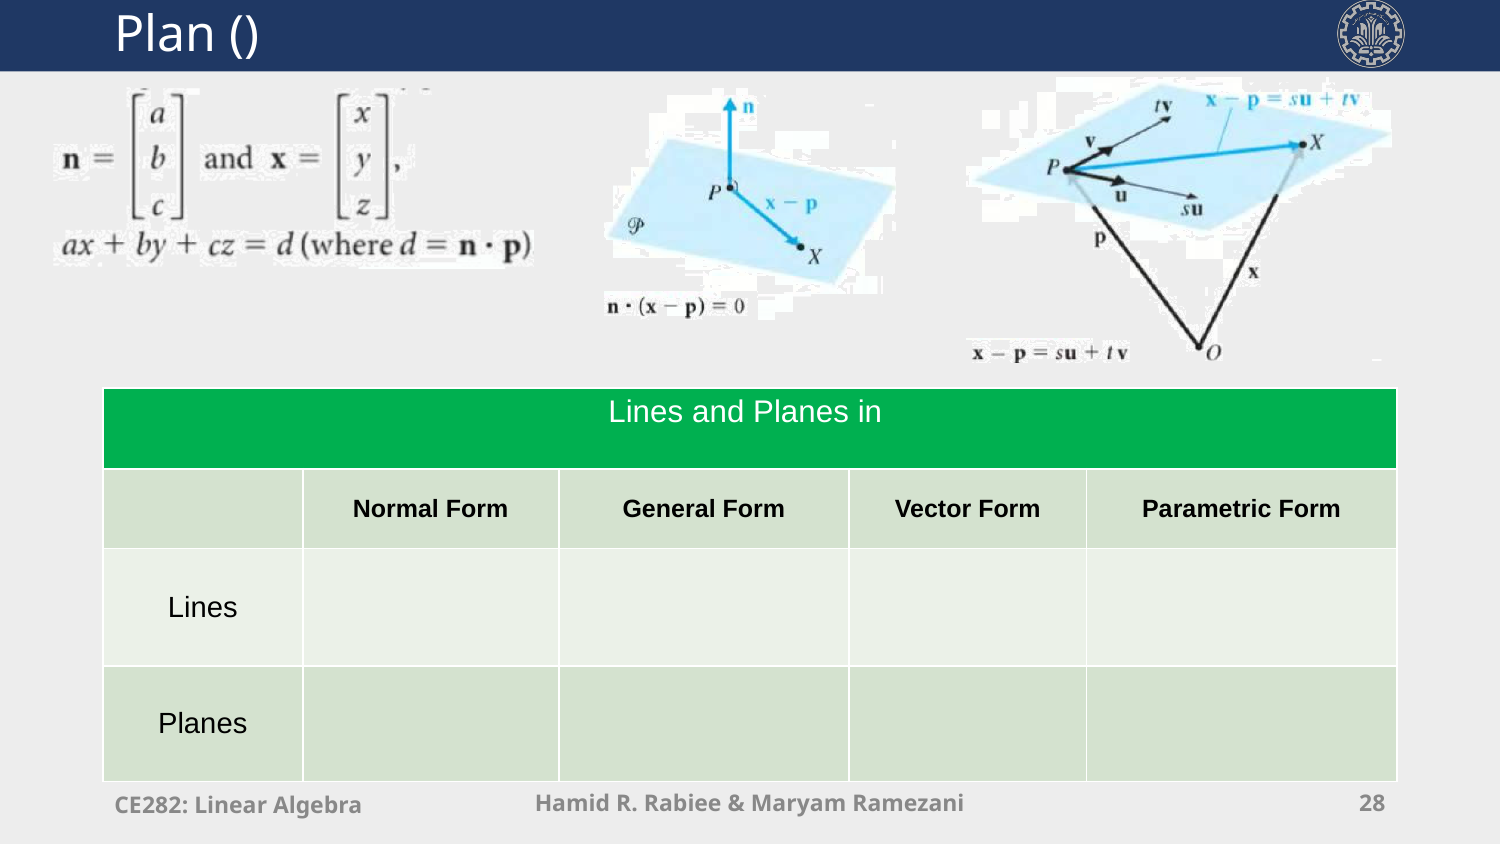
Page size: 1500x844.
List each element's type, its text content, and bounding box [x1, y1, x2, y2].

slide_number CE282: Linear Algebra [103, 782, 441, 827]
picture [965, 76, 1393, 367]
picture [1337, 0, 1405, 68]
picture [603, 88, 896, 320]
picture [49, 86, 534, 269]
slide_number 28 [1059, 782, 1397, 827]
footer Hamid R. Rabiee & Maryam Ramezani [496, 782, 1004, 827]
